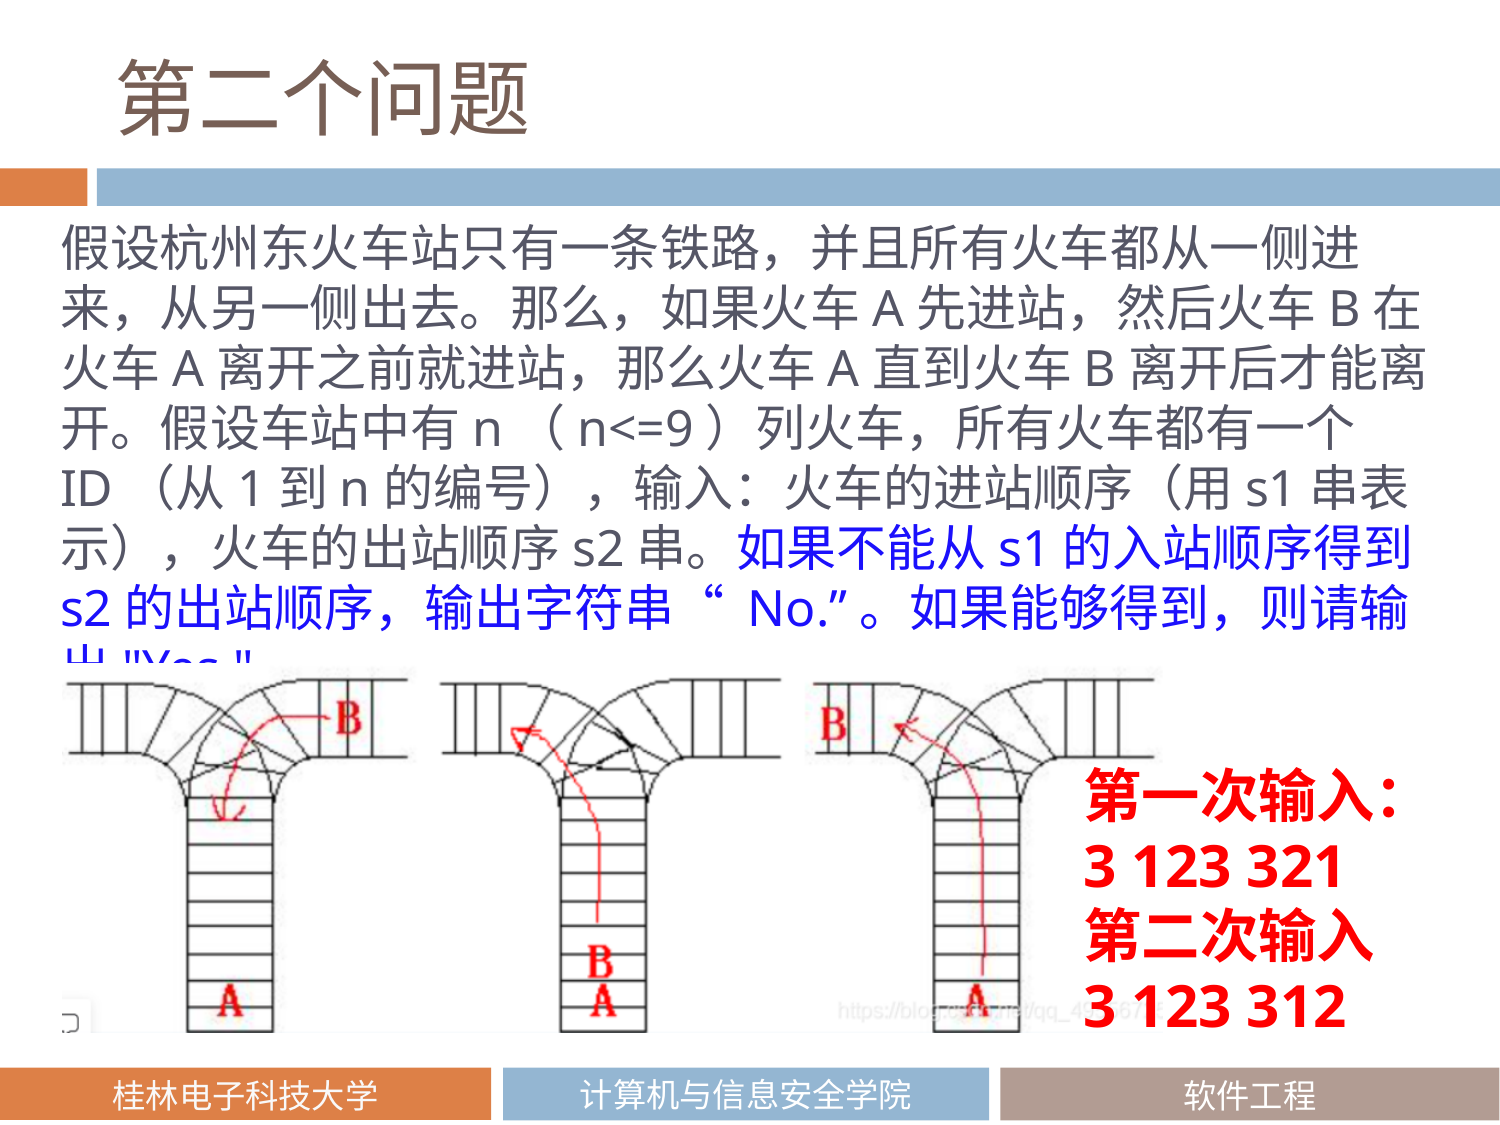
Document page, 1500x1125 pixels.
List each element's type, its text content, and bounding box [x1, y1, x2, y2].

text_box 第一次输入：3 123 321 第二次输入 3 123 312 [1068, 752, 1474, 1047]
text_box 假设杭州东火车站只有一条铁路，并且所有火车都从一侧进来，从另一侧出去。那么，如果火车A先进站，然后火车B在火车A离开之前就进站，那么火车A直到火车B离开后才能离开。假设车站中有n（n<=9）列火车，所有火车都有一个ID（从1到n的编号），输入：火车的进站顺序（用s1串表示），火车的出站顺序s2串。如果不能从s1的入站顺序得到s2的出站顺序，输出字符串“ No.”。如果能够得到，则请输出"Yes." [45, 208, 1446, 704]
picture [62, 663, 1163, 1033]
title 第二个问题 [99, 37, 1438, 155]
